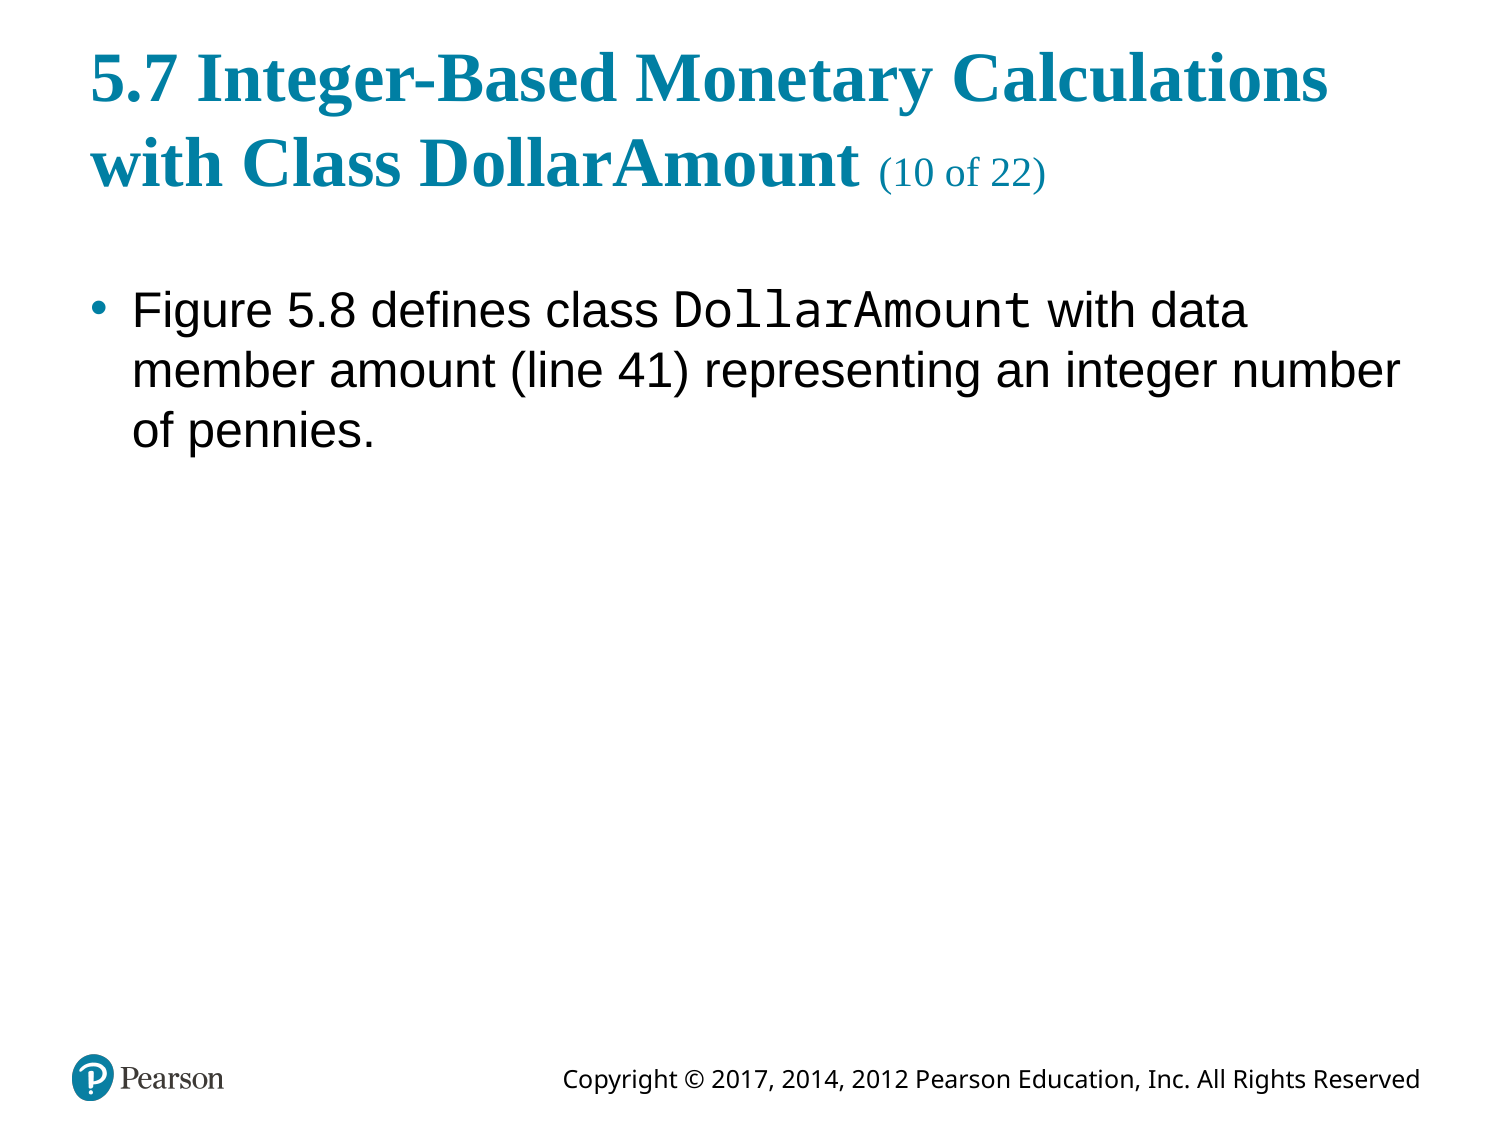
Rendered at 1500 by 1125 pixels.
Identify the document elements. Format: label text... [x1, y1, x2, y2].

picture [98, 1054, 224, 1101]
list Figure 5.8 defines class DollarAmount with data member amount (line 41) representing an integer number of pennies. [75, 262, 1425, 1005]
picture [72, 1054, 88, 1070]
picture [80, 1063, 106, 1088]
picture [72, 1087, 83, 1101]
title 5.7 Integer-Based Monetary Calculations with Class DollarAmount (10 of 22) [75, 35, 1425, 216]
